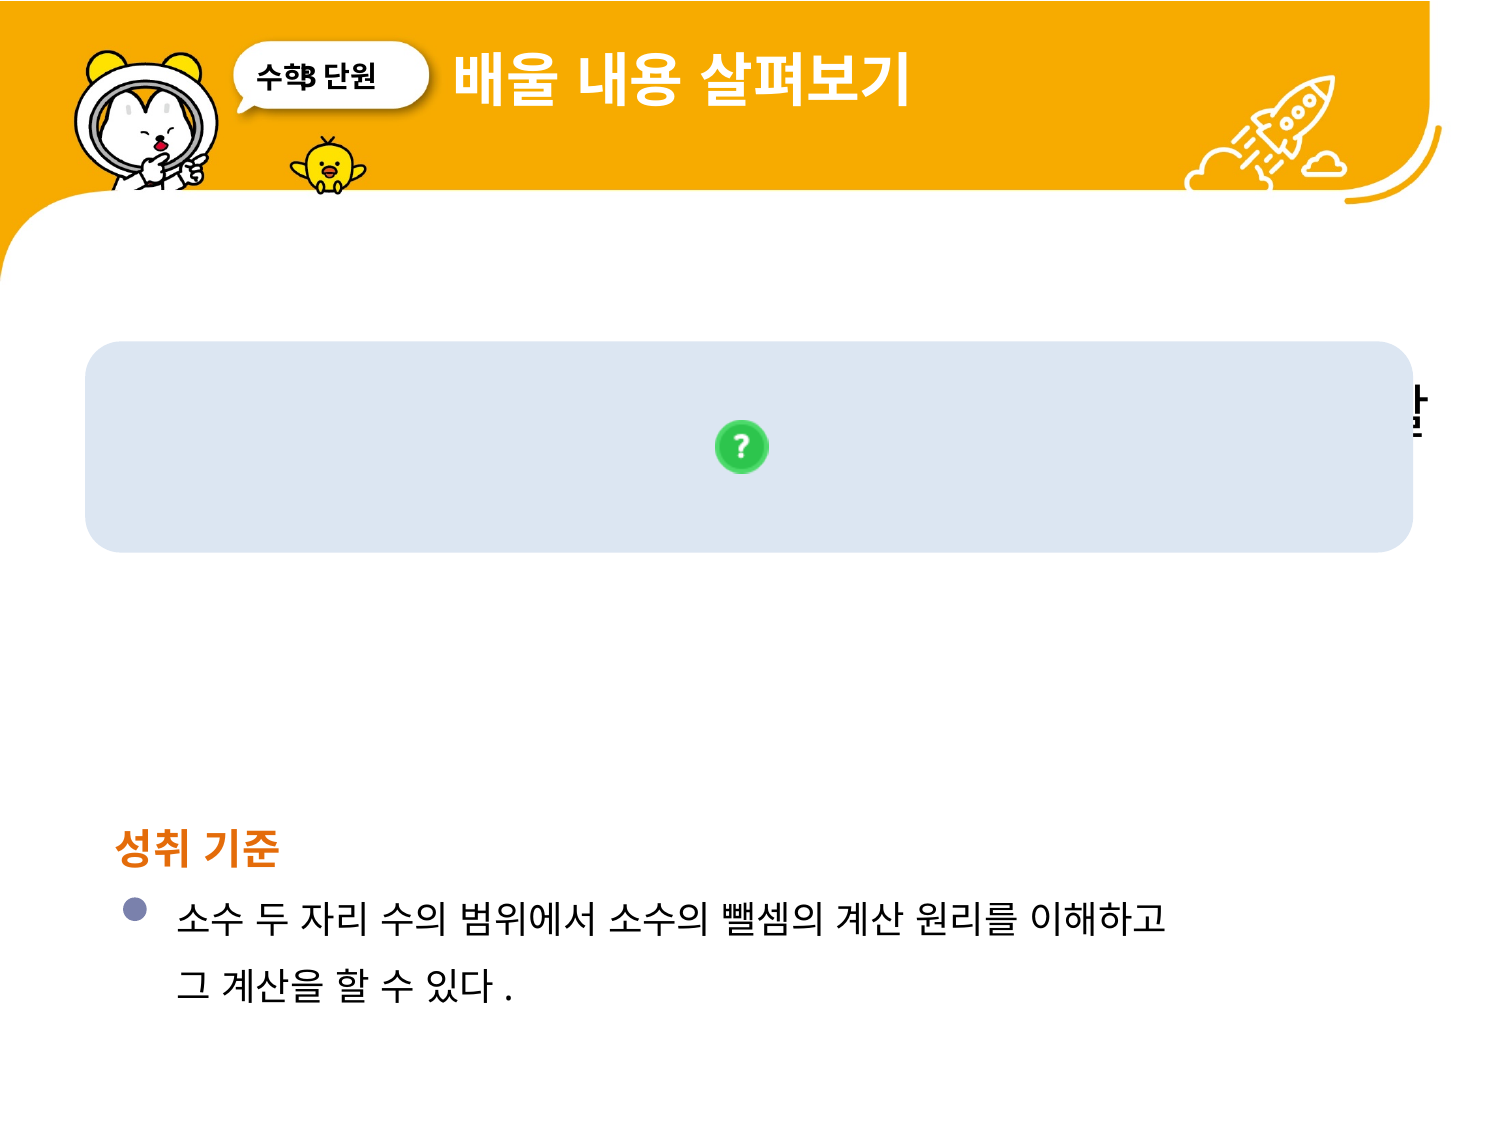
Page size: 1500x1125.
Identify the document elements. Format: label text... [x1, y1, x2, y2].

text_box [86, 342, 1413, 552]
text_box 성취 기준 소수 두 자리 수의 범위에서 소수의 뺄셈의 계산 원리를 이해하고 그 계산을 할 수 있다. [99, 815, 1413, 1018]
text_box 소수 ‌두 ‌자리 ‌수의 ‌뺄셈 ‌계산 ‌원리를 ‌이해하고 ‌계산할 ‌수 ‌있습니다. [161, 333, 1455, 558]
picture [0, 1, 1500, 1124]
list 3단원 [283, 54, 445, 105]
list 배울 내용 살펴보기 [438, 39, 1204, 126]
text_box [123, 897, 147, 922]
